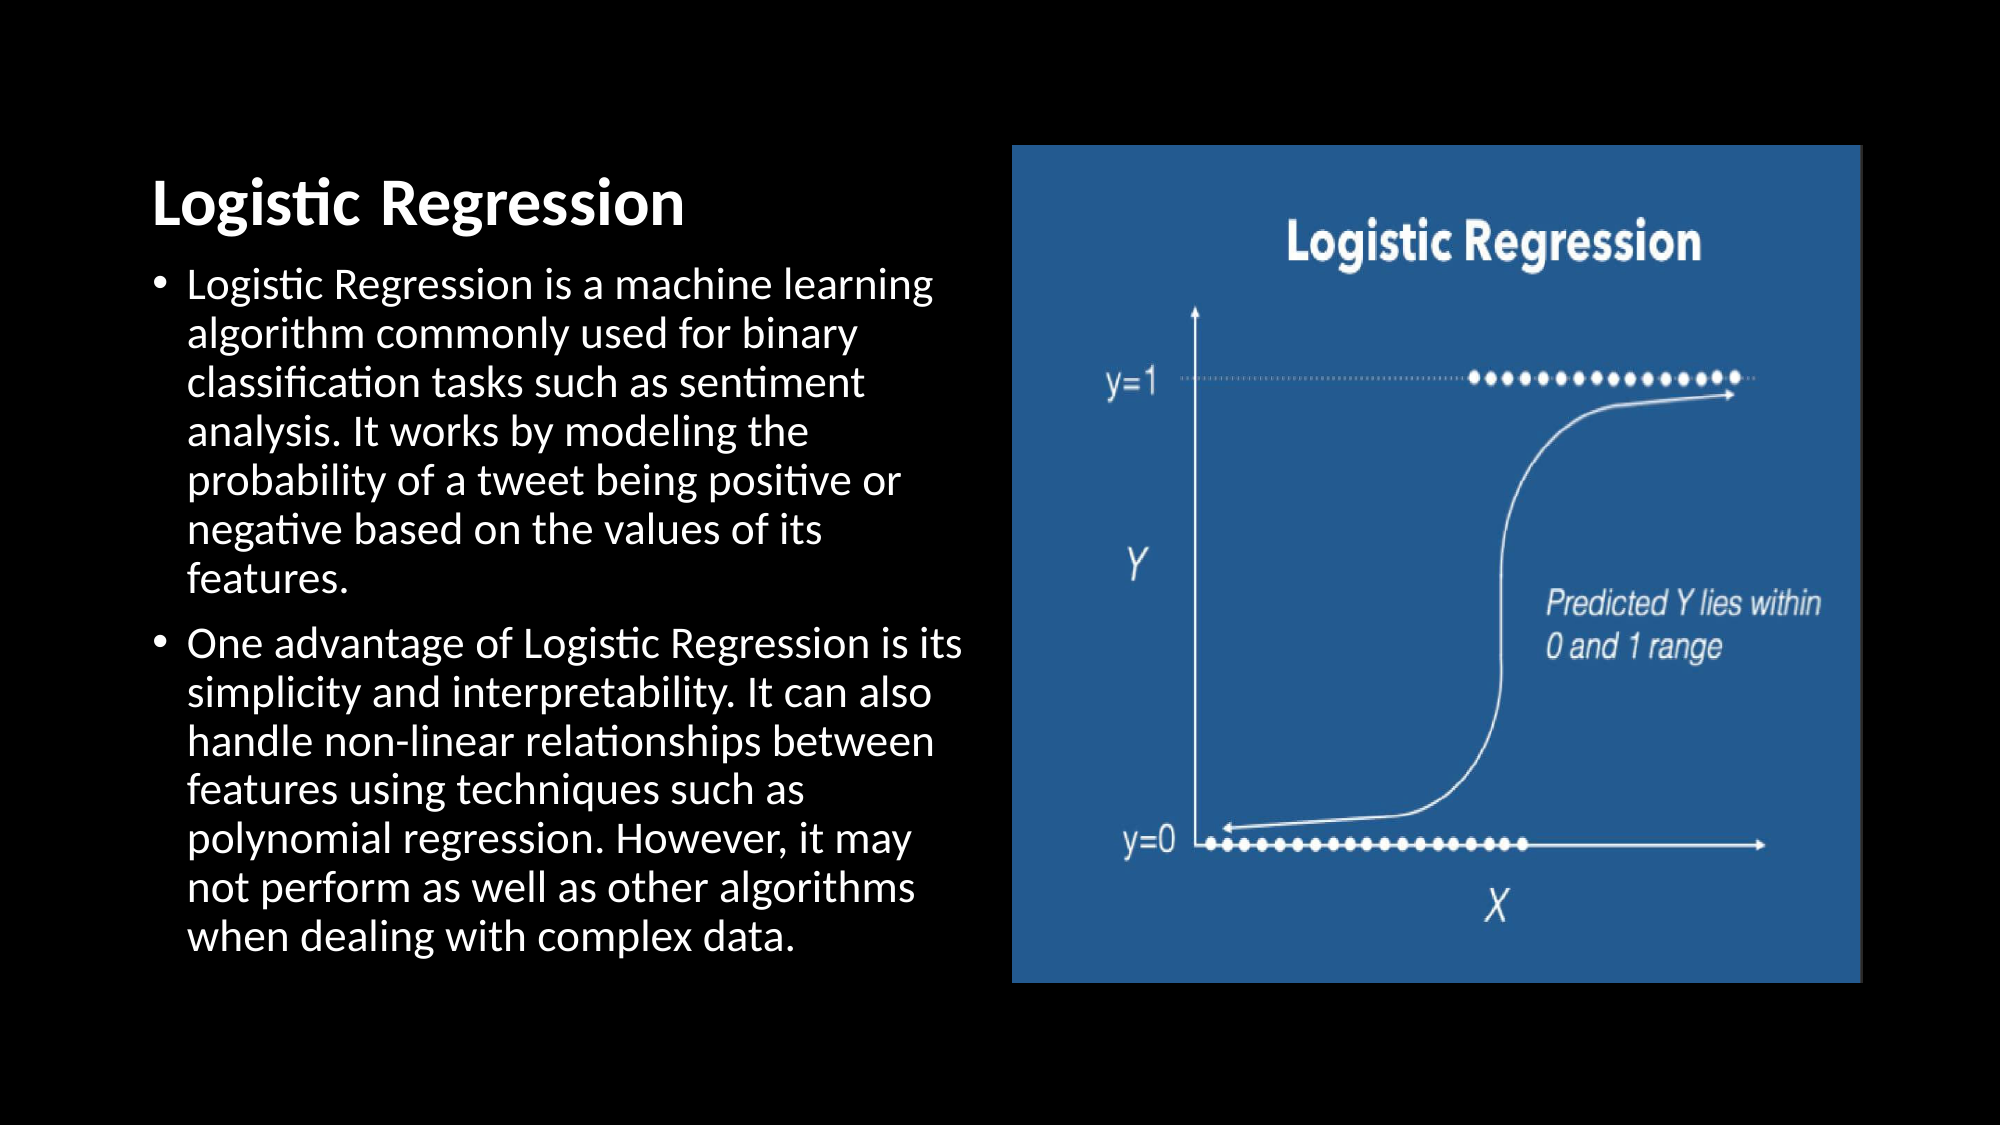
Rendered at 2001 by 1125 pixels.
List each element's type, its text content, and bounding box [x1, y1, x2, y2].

list Logistic Regression Logistic Regression is a machine learning algorithm commonly used for binary classification tasks such as sentiment analysis. It works by modeling the probability of a tweet being positive or negative based on the values of its features. One advantage of Logistic Regression is its simplicity and interpretability. It can also handle non-linear relationships between features using techniques such as polynomial regression. However, it may not perform as well as other algorithms when dealing with complex data. [137, 145, 988, 1014]
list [1012, 145, 1863, 983]
